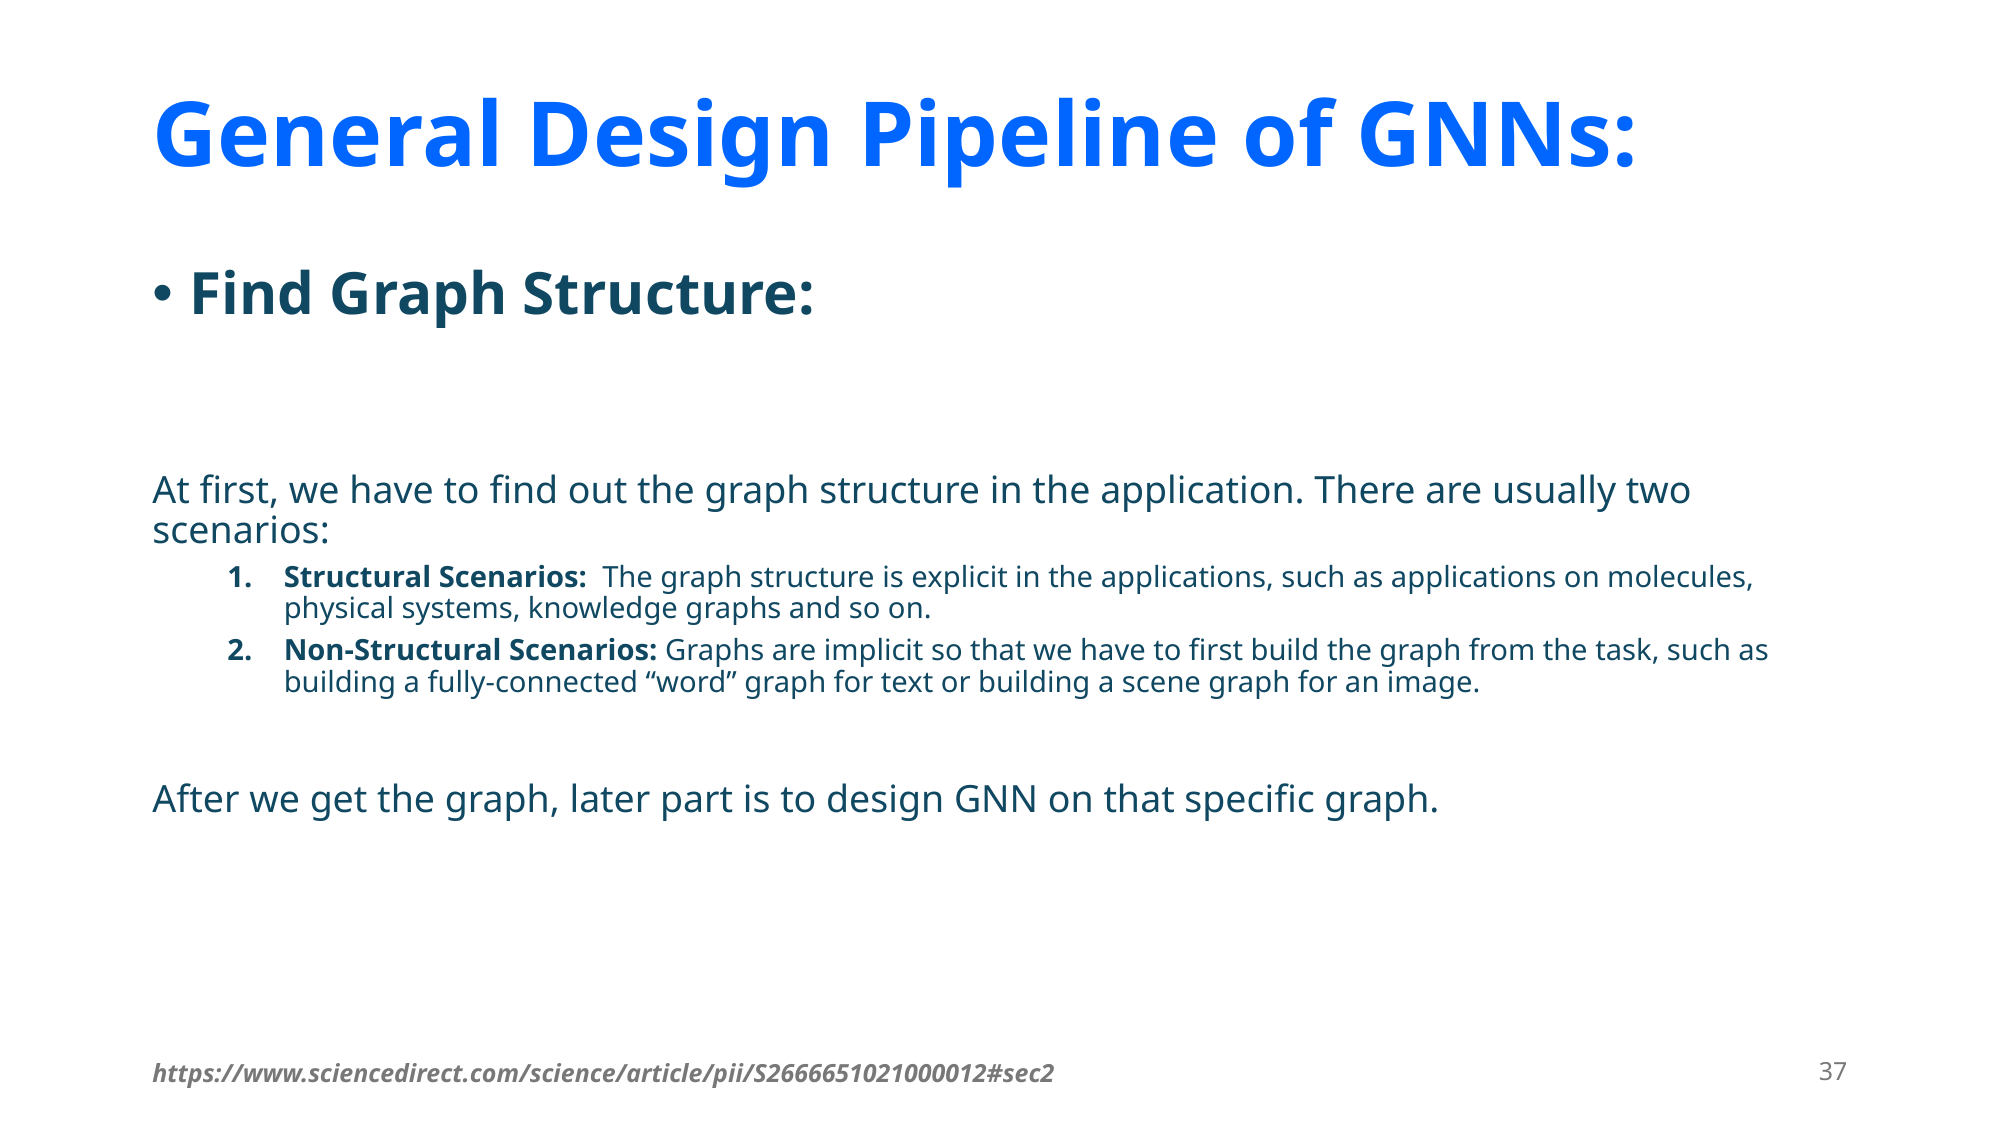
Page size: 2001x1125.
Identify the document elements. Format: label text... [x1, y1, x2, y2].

list Find Graph Structure: At first, we have to find out the graph structure in the application. There are usually two scenarios: Structural Scenarios: The graph structure is explicit in the applications, such as applications on molecules, physical systems, knowledge graphs and so on. Non-Structural Scenarios: Graphs are implicit so that we have to first build the graph from the task, such as building a fully-connected “word” graph for text or building a scene graph for an image. After we get the graph, later part is to design GNN on that specific graph. [137, 256, 1863, 1014]
footer https://www.sciencedirect.com/science/article/pii/S2666651021000012#sec2 [137, 1042, 1569, 1103]
title General Design Pipeline of GNNs: [137, 81, 1863, 256]
slide_number 37 [1569, 1042, 1863, 1103]
